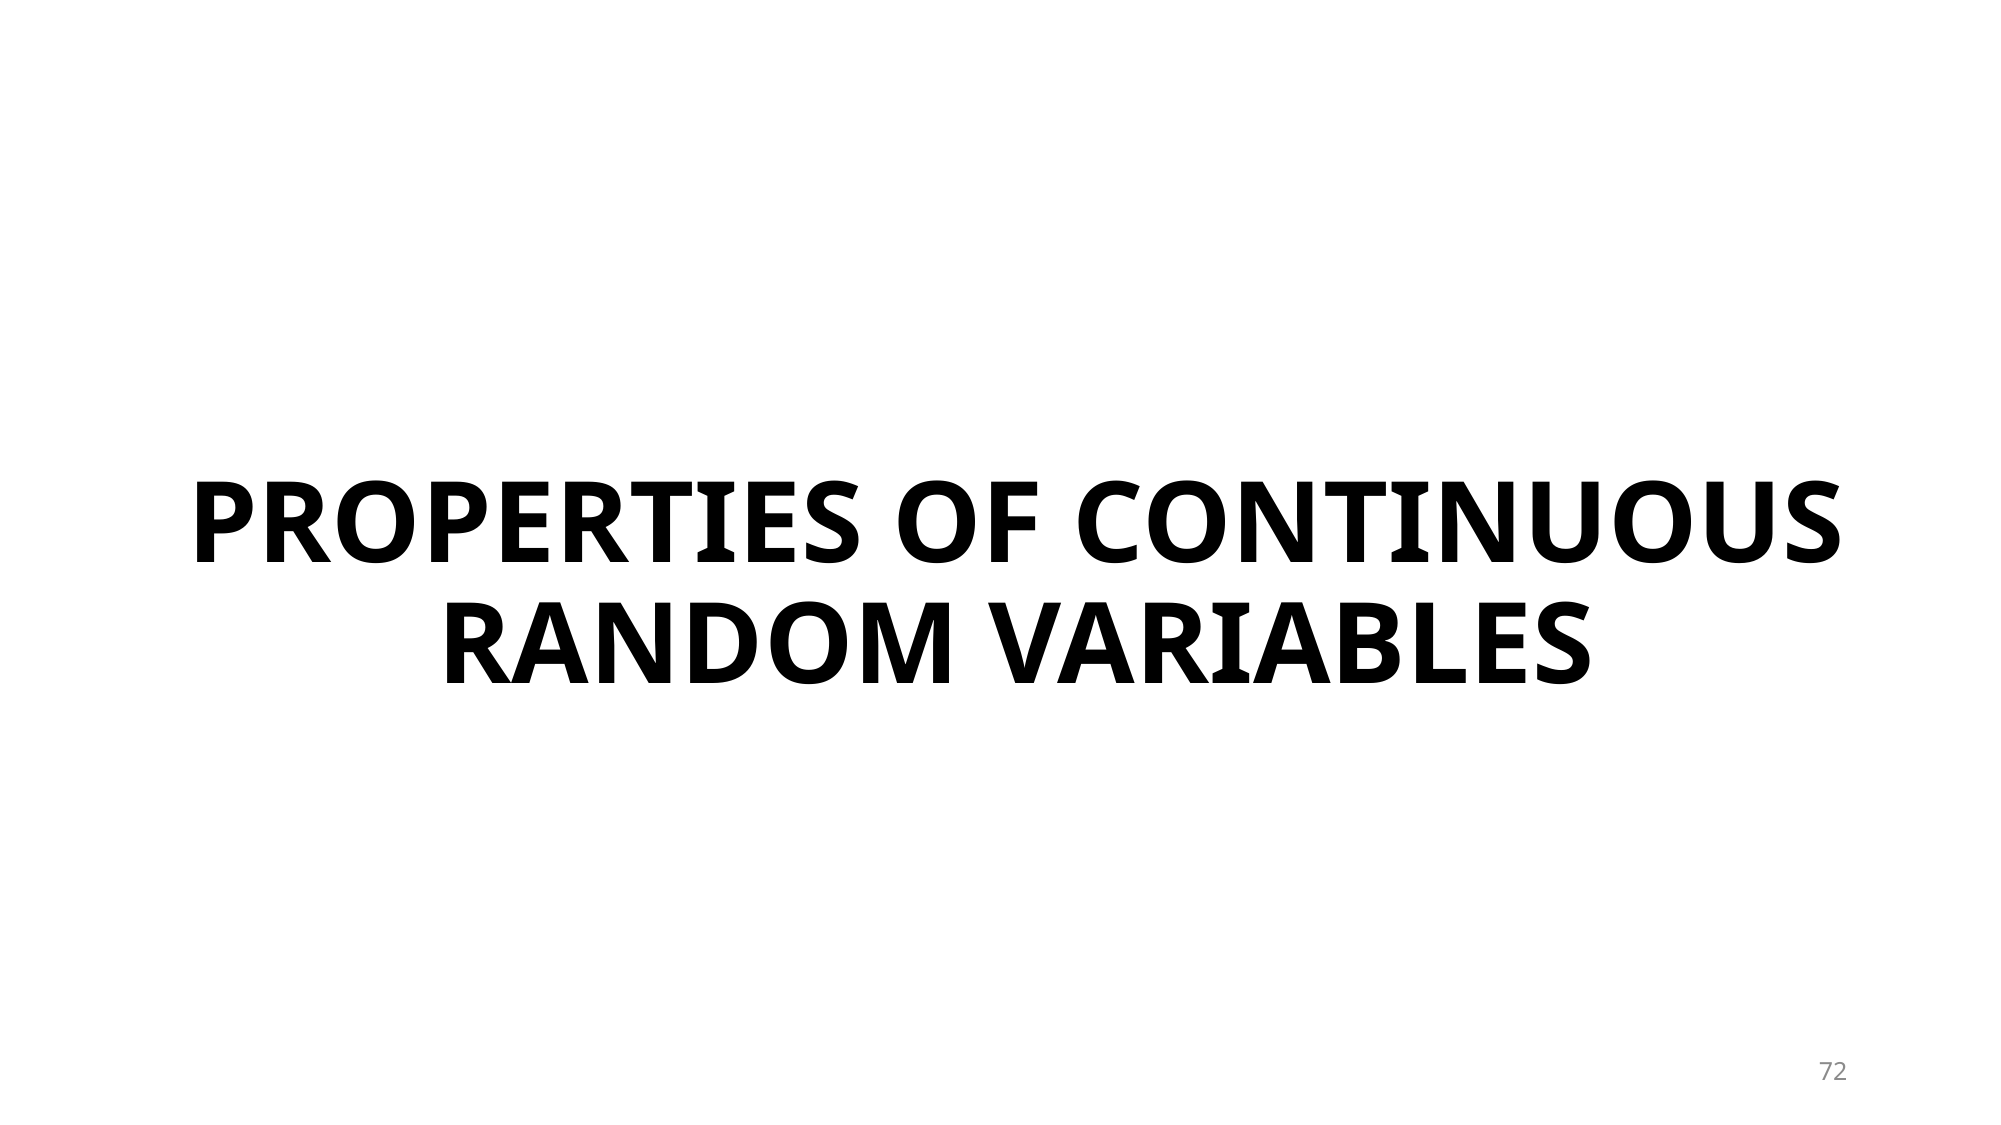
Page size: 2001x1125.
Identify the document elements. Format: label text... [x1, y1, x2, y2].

title PROPERTIES OF CONTINUOUS RANDOM VARIABLES [32, 389, 2000, 716]
slide_number 72 [1412, 1042, 1863, 1103]
